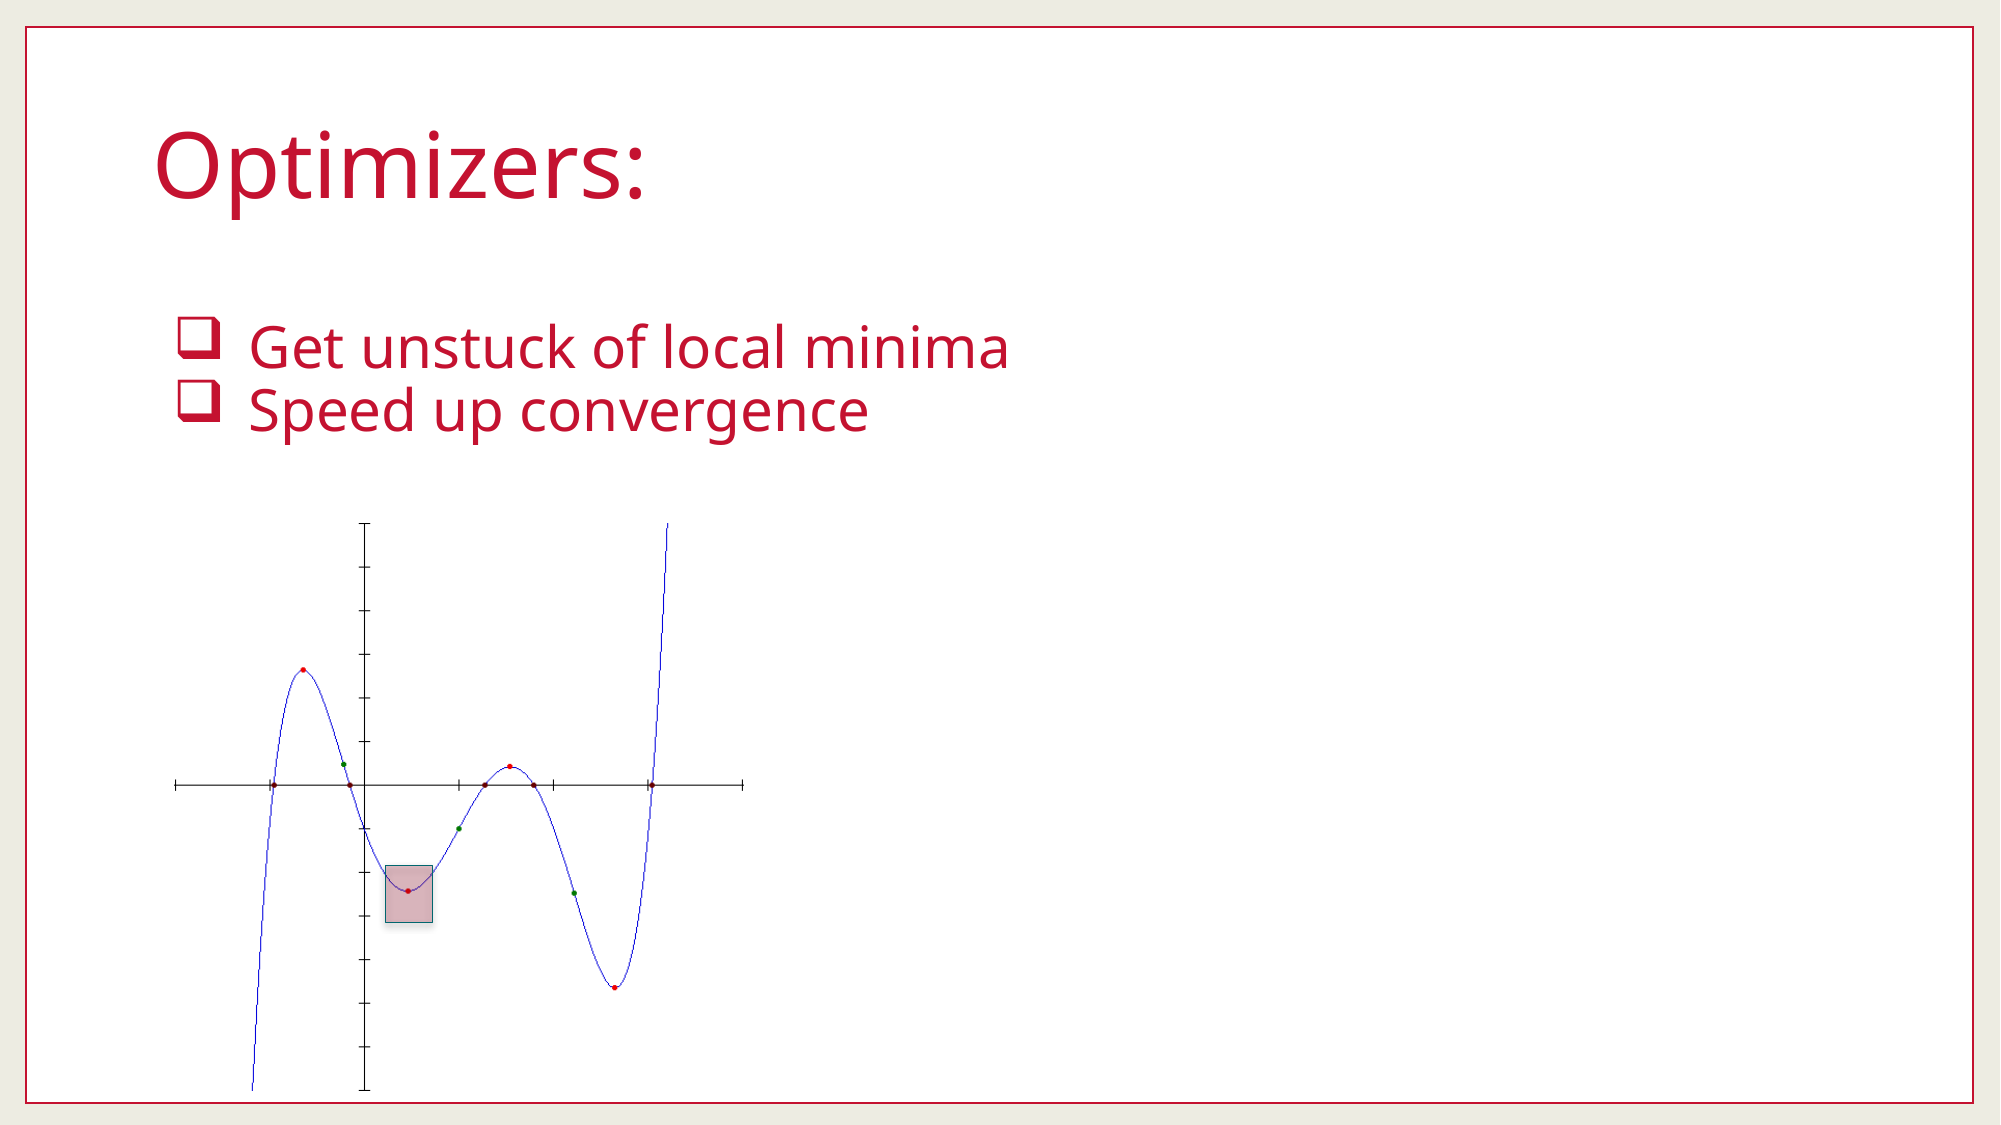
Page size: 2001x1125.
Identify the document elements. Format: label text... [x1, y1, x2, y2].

picture [174, 523, 744, 1091]
list Get unstuck of local minima Speed up convergence [158, 310, 1976, 1125]
title Optimizers: [137, 59, 2000, 278]
